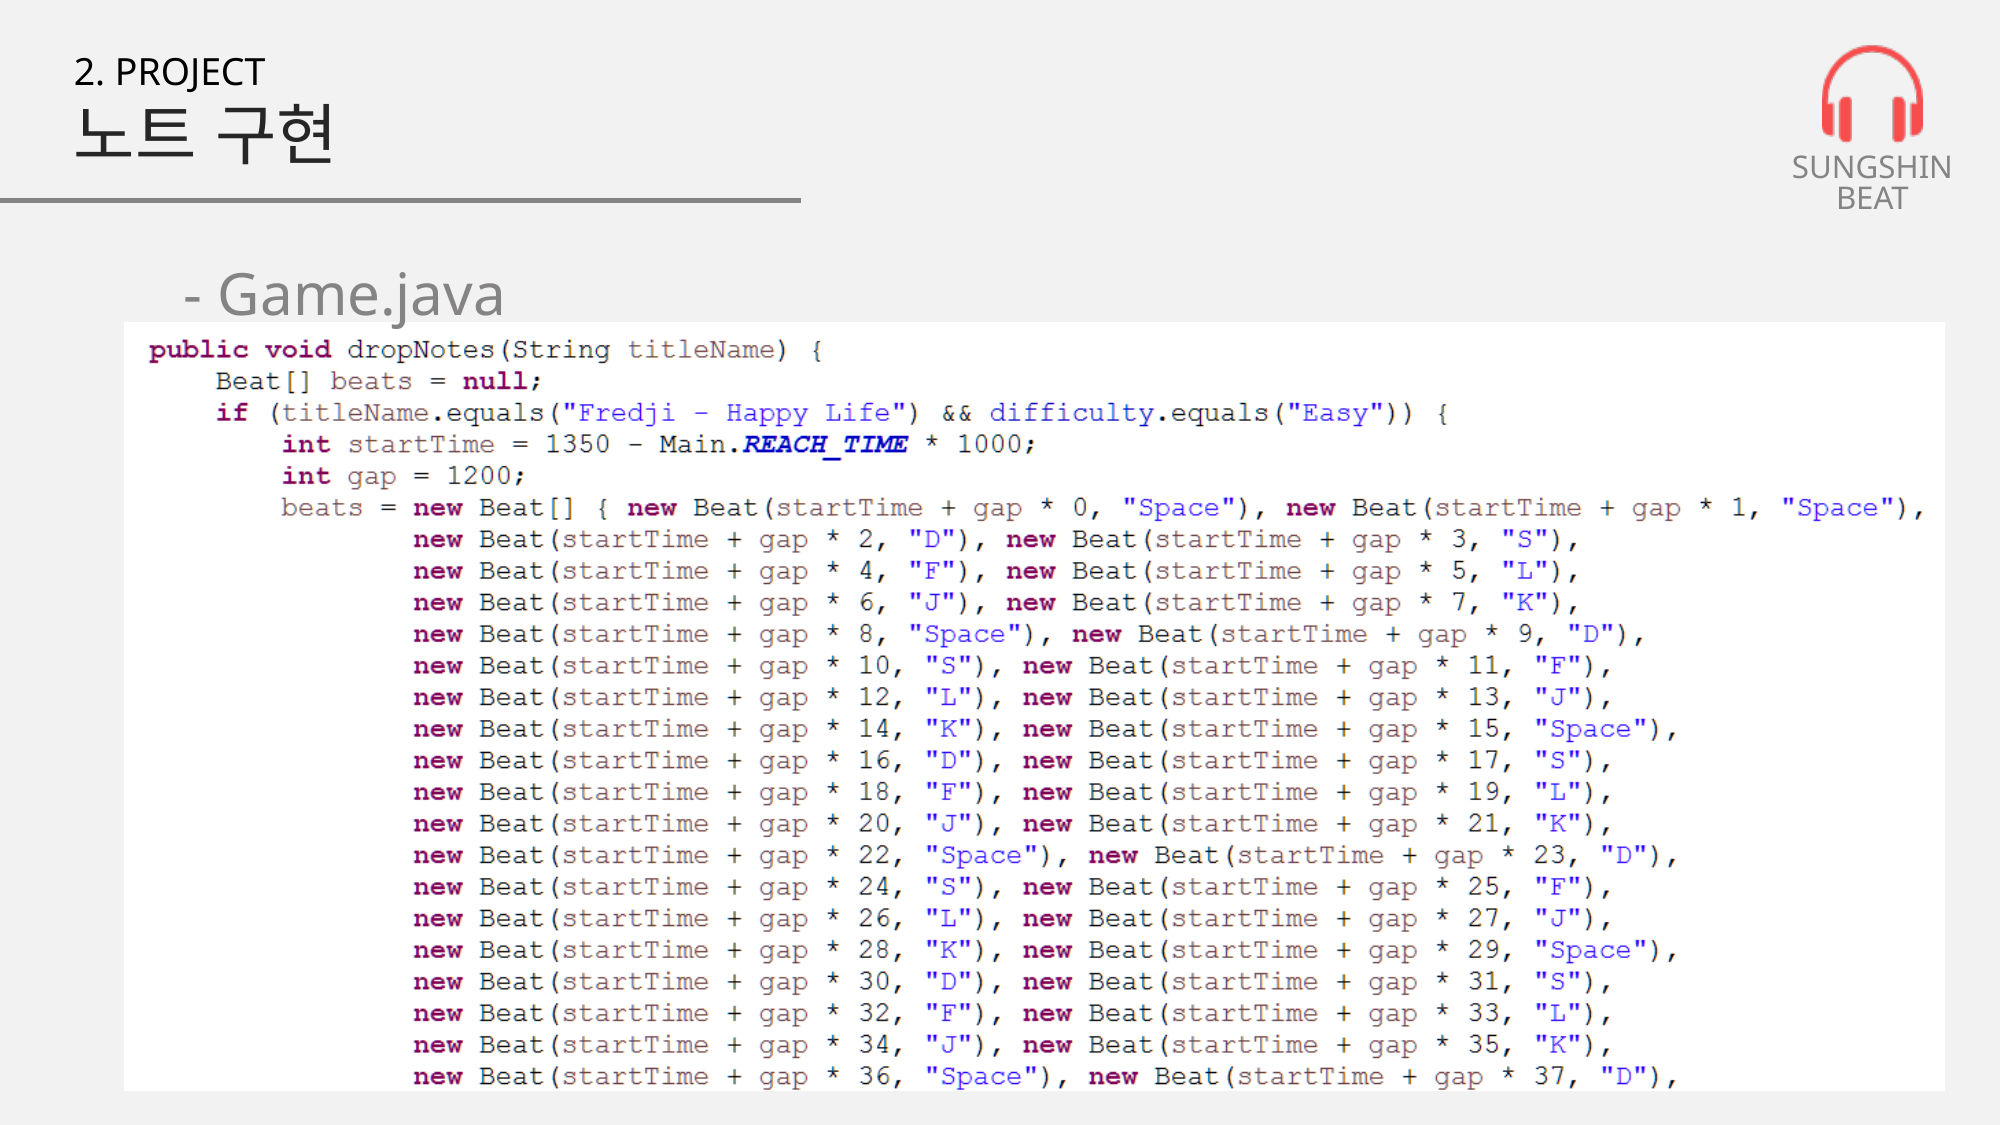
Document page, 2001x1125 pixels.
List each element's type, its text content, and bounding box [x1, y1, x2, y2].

title 2. PROJECT 노트 구현 [58, 39, 1350, 182]
text_box - Game.java [169, 215, 853, 322]
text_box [1745, 39, 2000, 225]
picture [123, 322, 1946, 1091]
